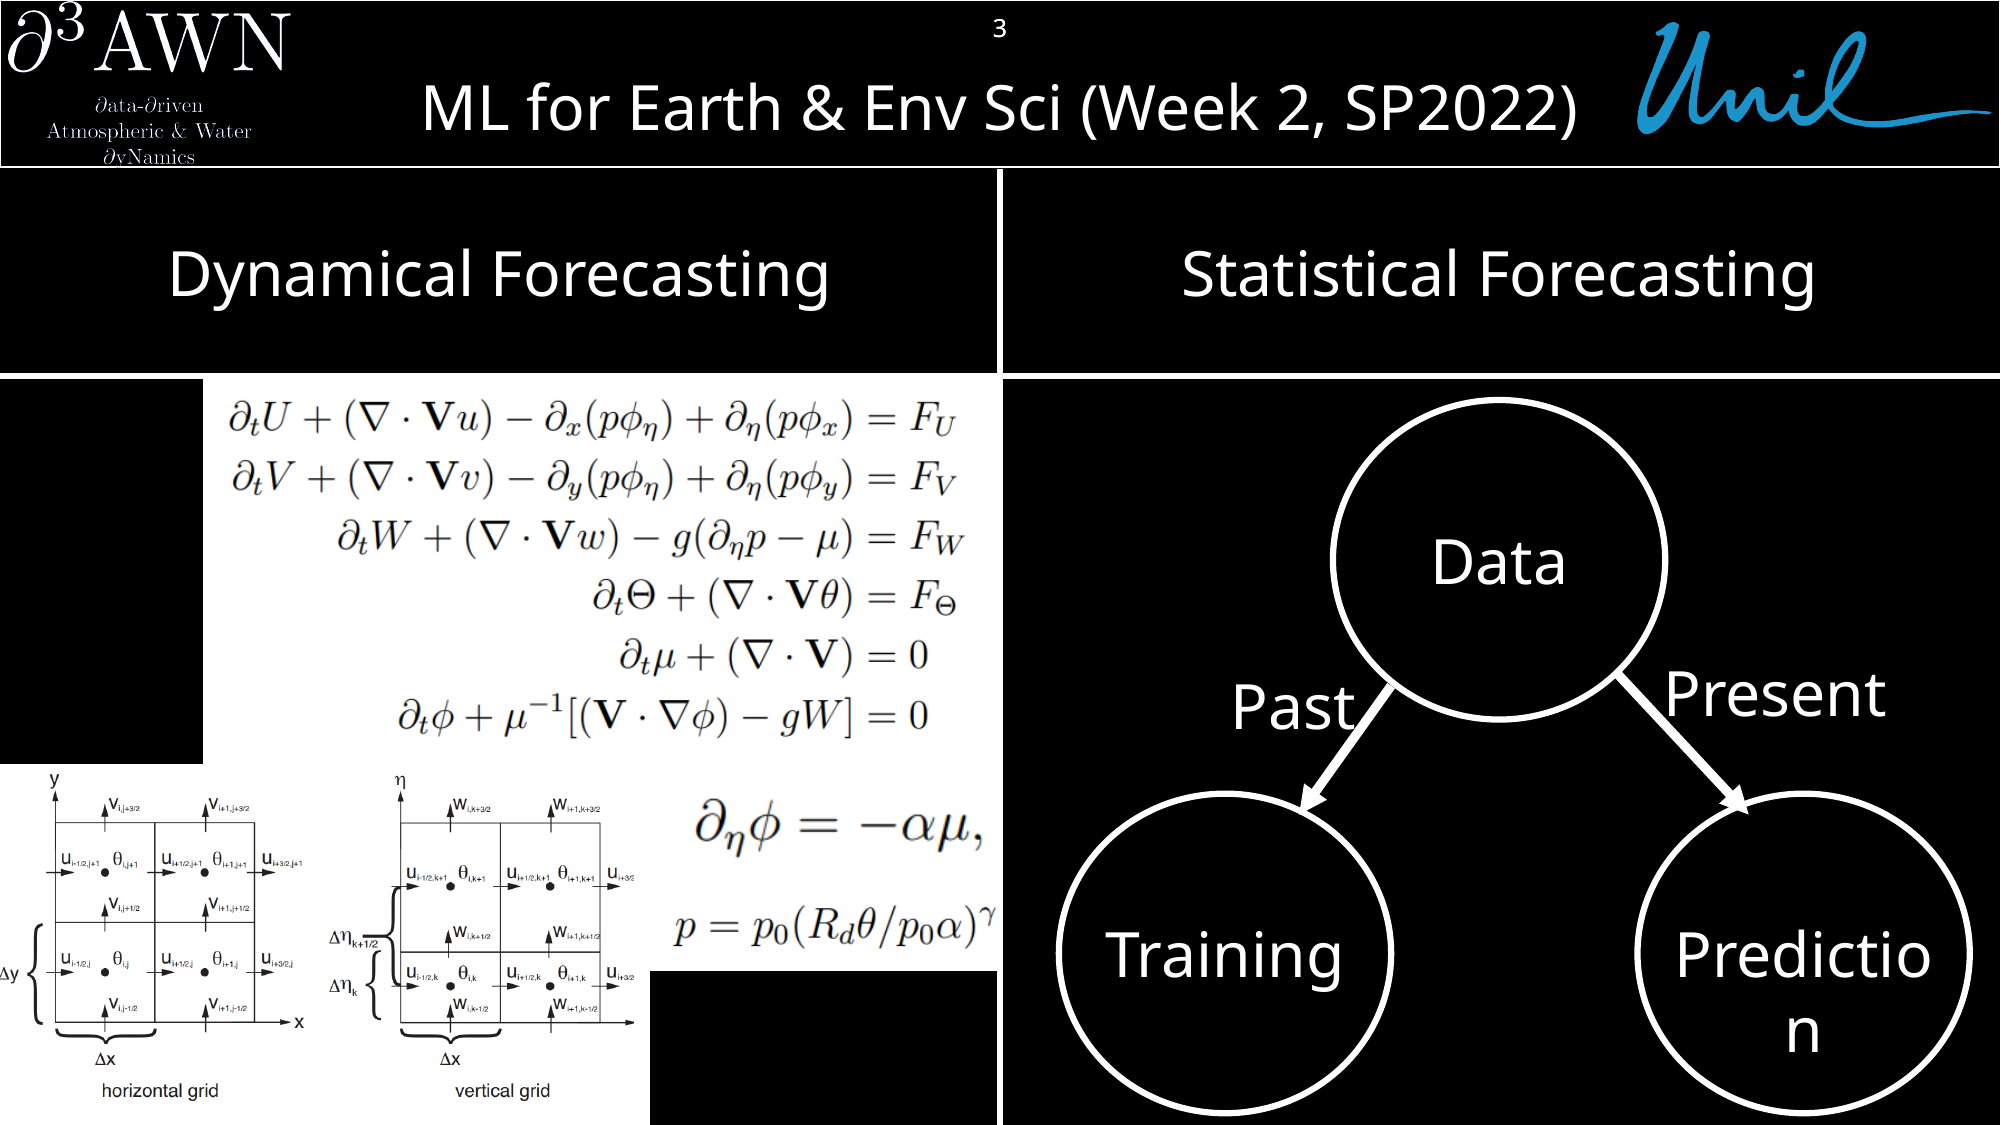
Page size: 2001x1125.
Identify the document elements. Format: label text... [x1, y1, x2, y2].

picture [1609, 22, 2000, 145]
text_box [1057, 792, 1393, 1115]
text_box Dynamical Forecasting [0, 227, 999, 317]
text_box Present [1639, 647, 1912, 737]
text_box Prediction [1644, 907, 1963, 1073]
picture [0, 375, 1000, 1125]
text_box Training [1065, 908, 1385, 998]
text_box [1691, 1073, 1916, 1115]
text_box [1616, 672, 1749, 815]
text_box [1331, 398, 1667, 721]
slide_number 3 [774, 0, 1225, 60]
text_box [1636, 792, 1971, 1002]
picture [0, 0, 298, 168]
text_box Statistical Forecasting [1001, 227, 2000, 317]
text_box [1299, 685, 1392, 815]
text_box Data [1339, 514, 1659, 605]
text_box Past [1195, 659, 1392, 749]
